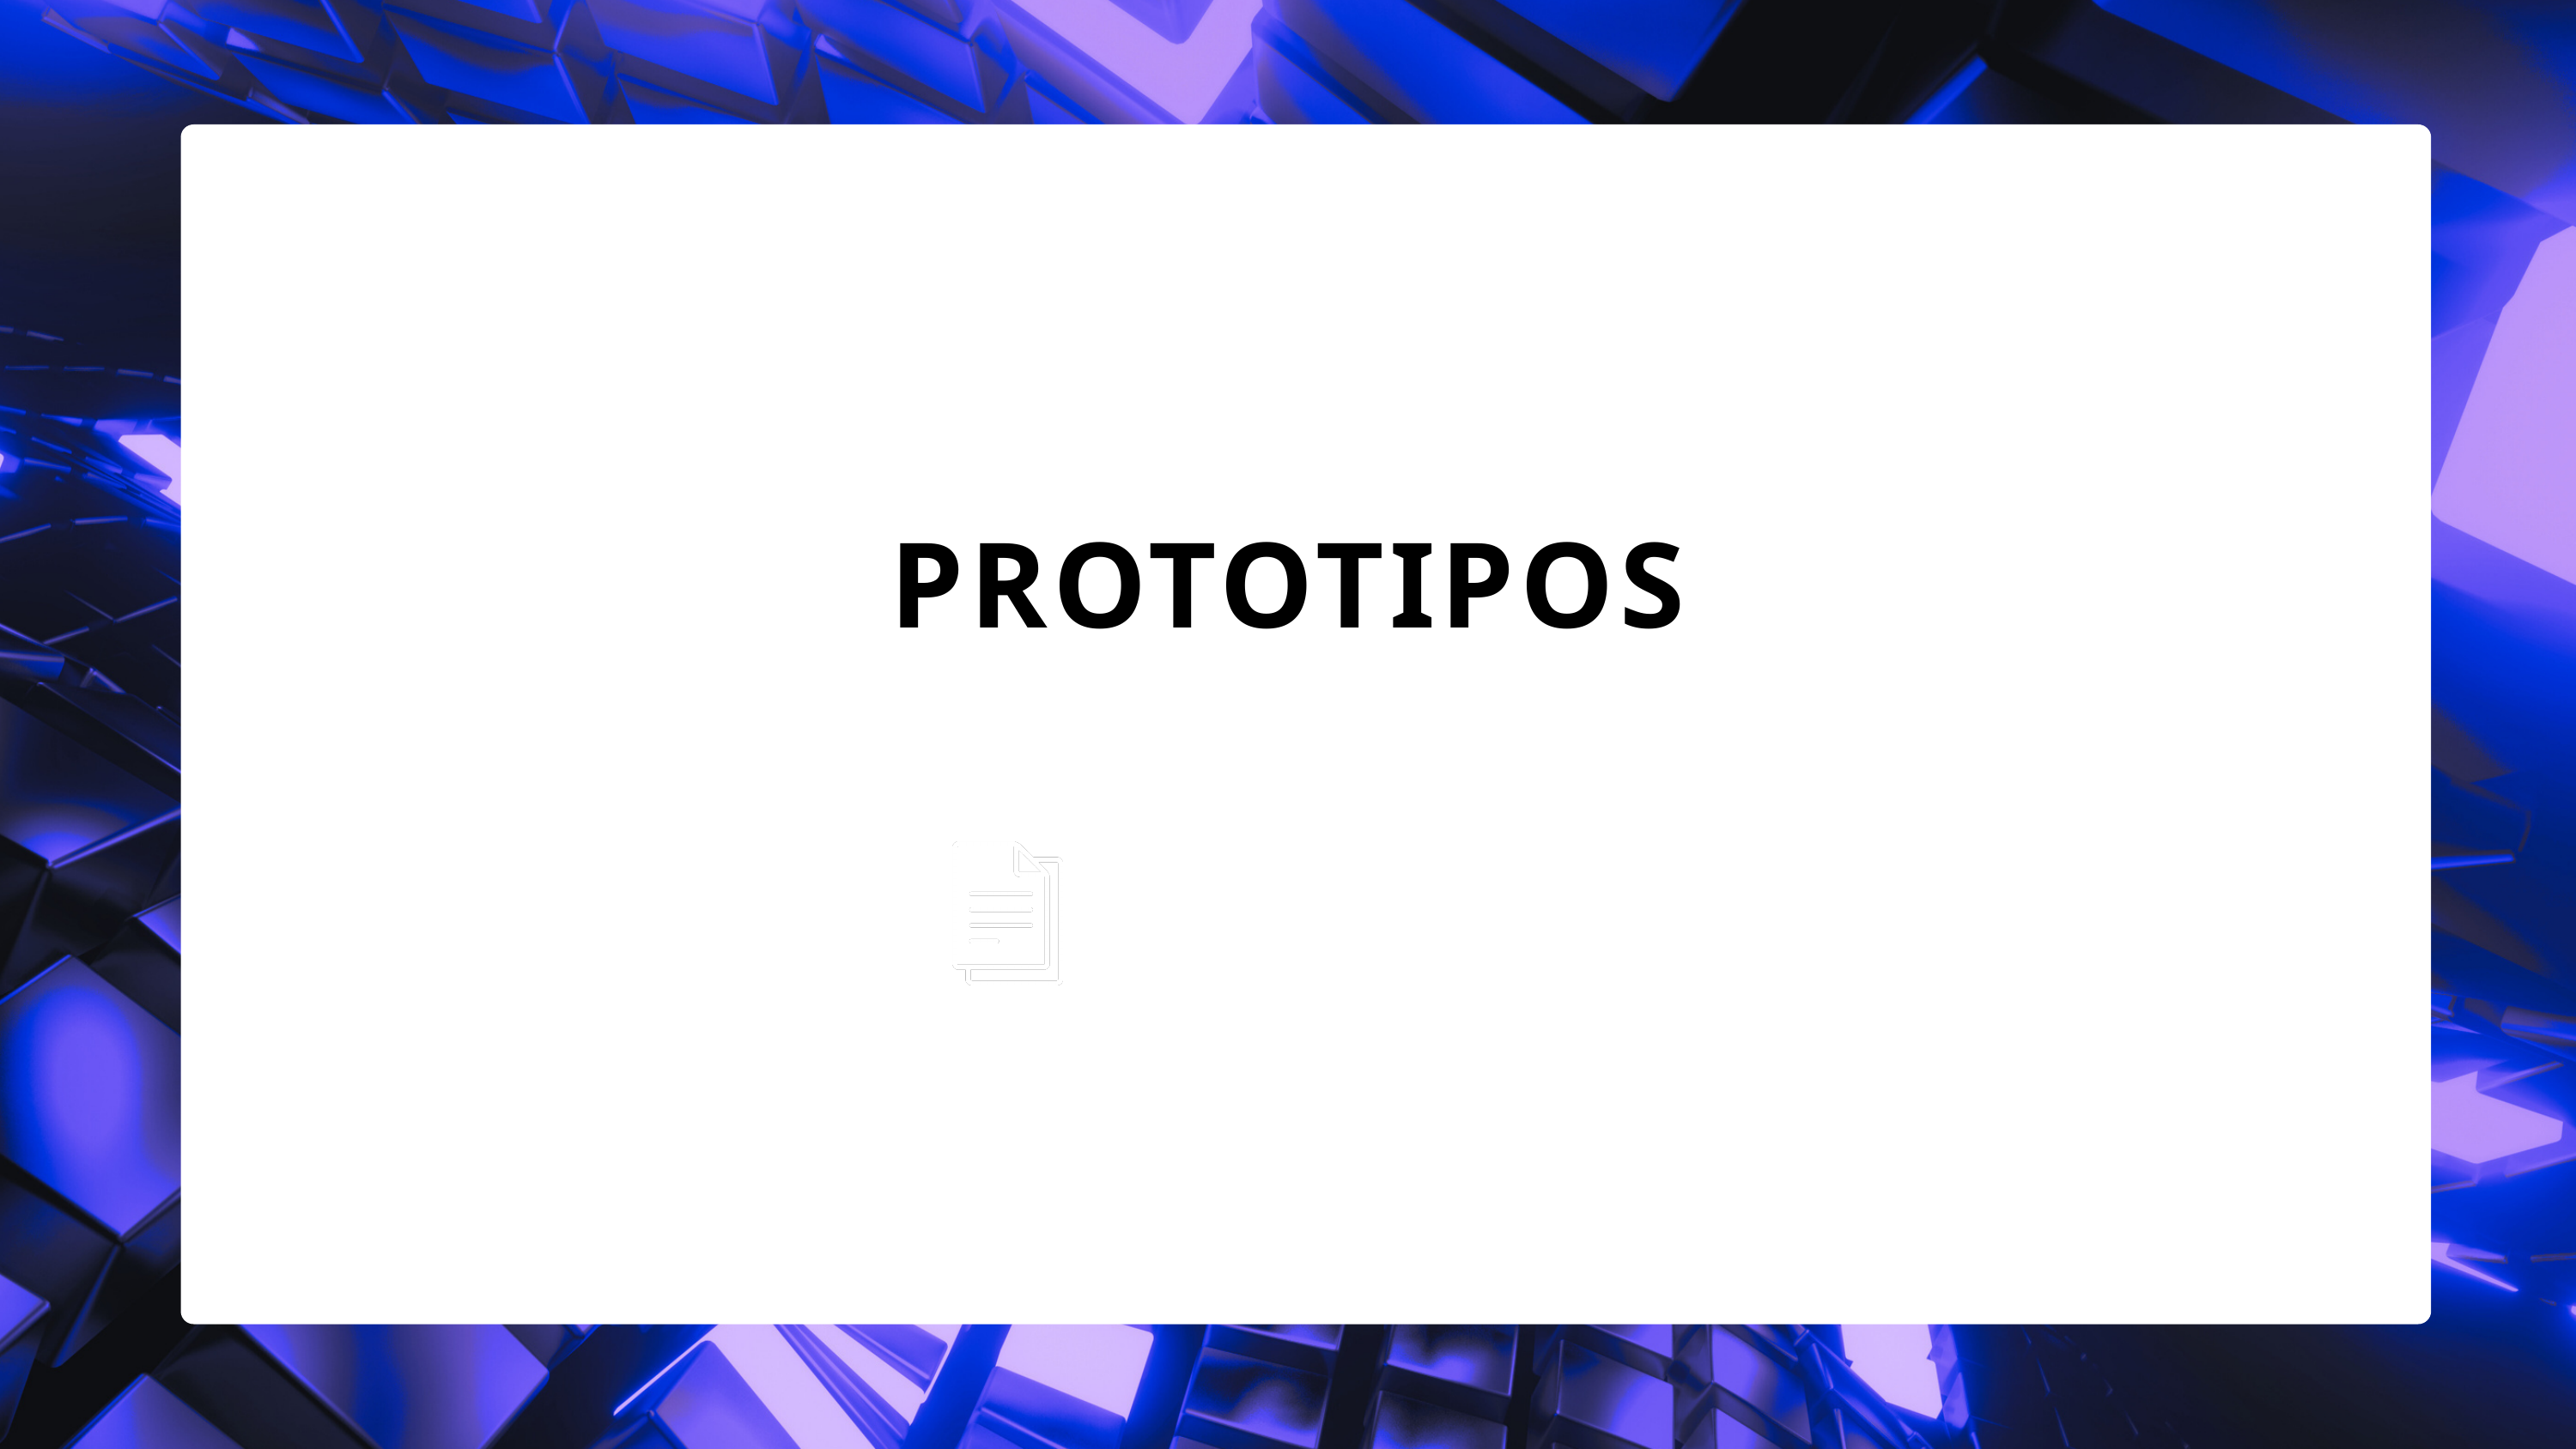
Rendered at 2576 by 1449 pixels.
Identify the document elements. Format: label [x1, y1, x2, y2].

text_box [180, 124, 2432, 1325]
text_box [0, 0, 2576, 1449]
